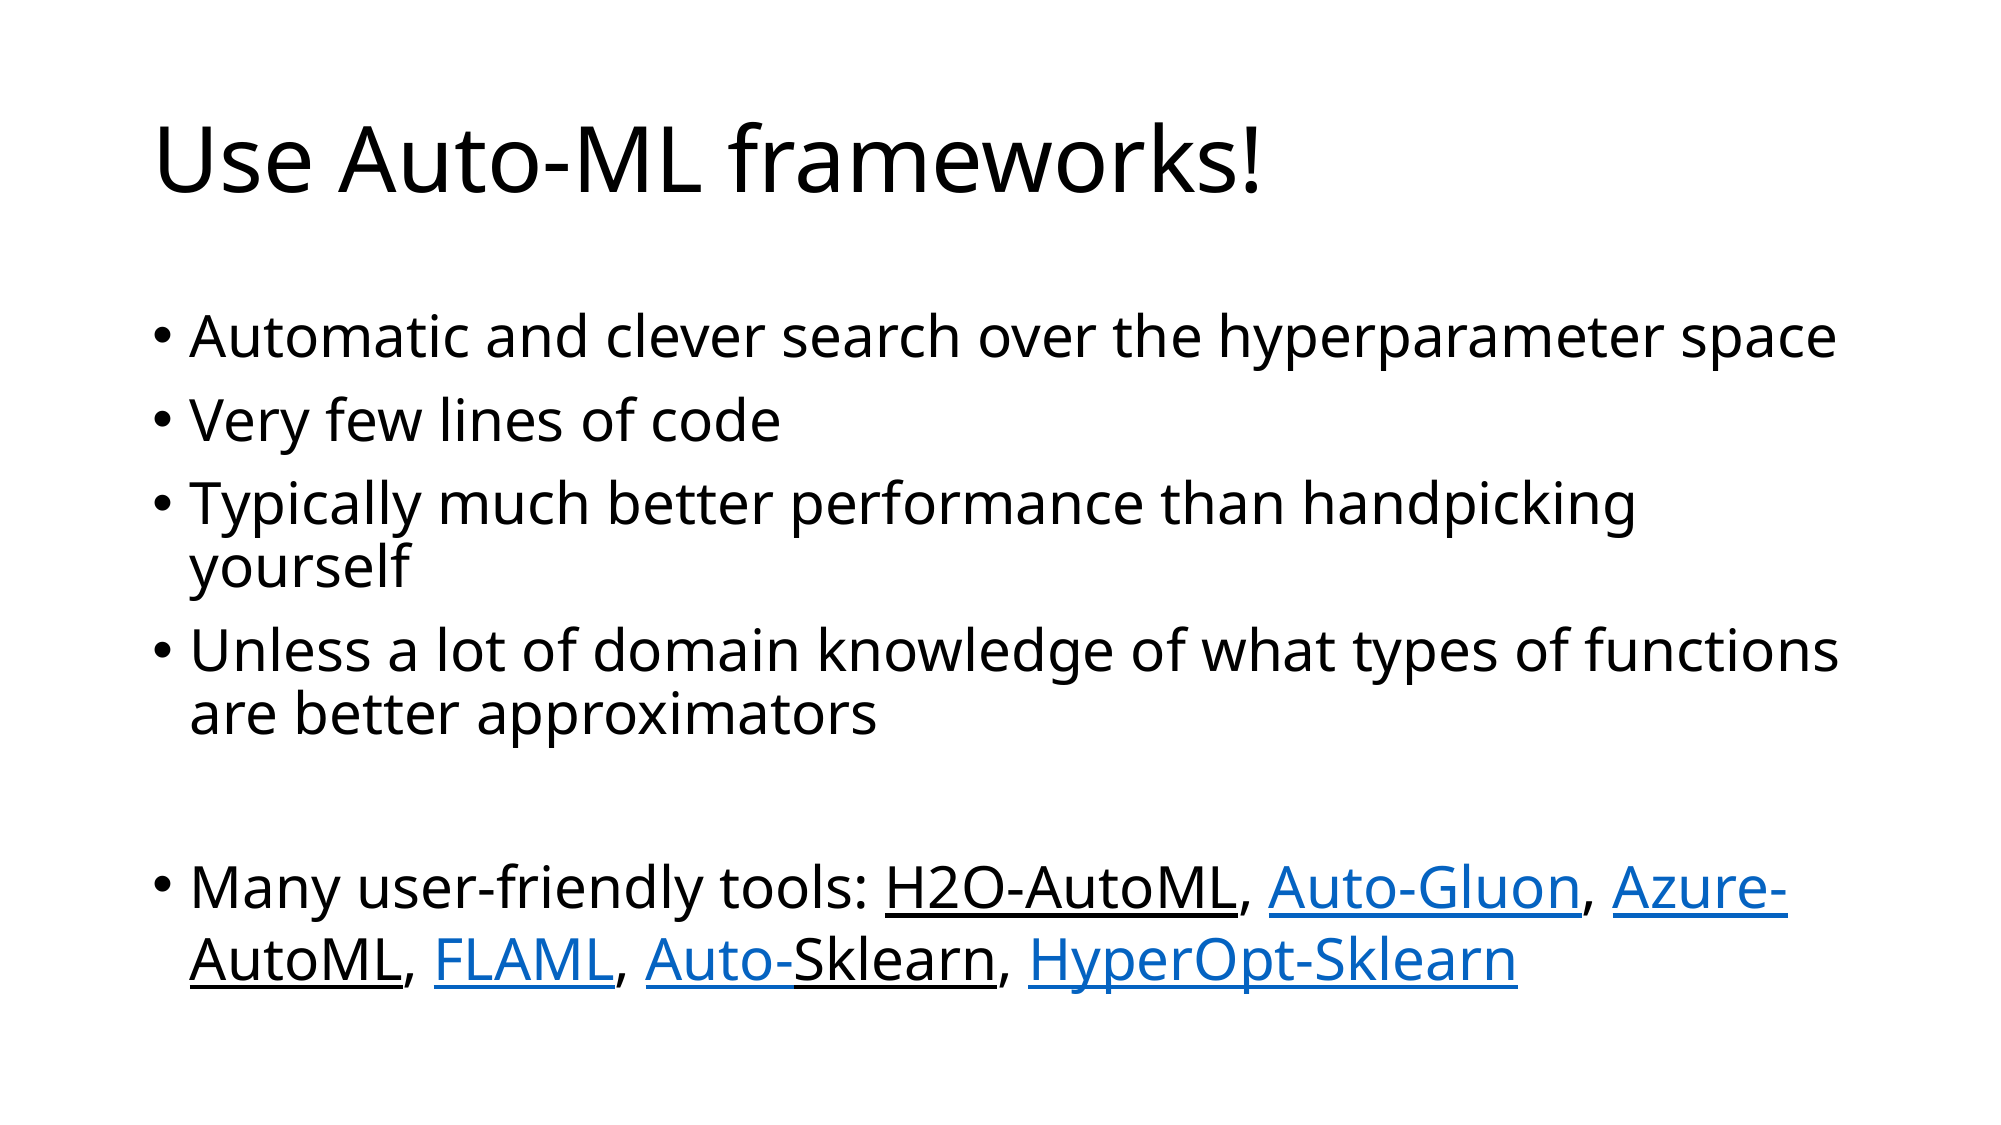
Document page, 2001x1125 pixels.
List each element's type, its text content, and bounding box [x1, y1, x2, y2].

title Use Auto-ML frameworks! [137, 53, 1863, 272]
list Automatic and clever search over the hyperparameter space Very few lines of code Typically much better performance than handpicking yourself Unless a lot of domain knowledge of what types of functions are better approximators Many user-friendly tools: H2O-AutoML, Auto-Gluon, Azure-AutoML, FLAML, Auto-Sklearn, HyperOpt-Sklearn [137, 299, 1863, 1014]
